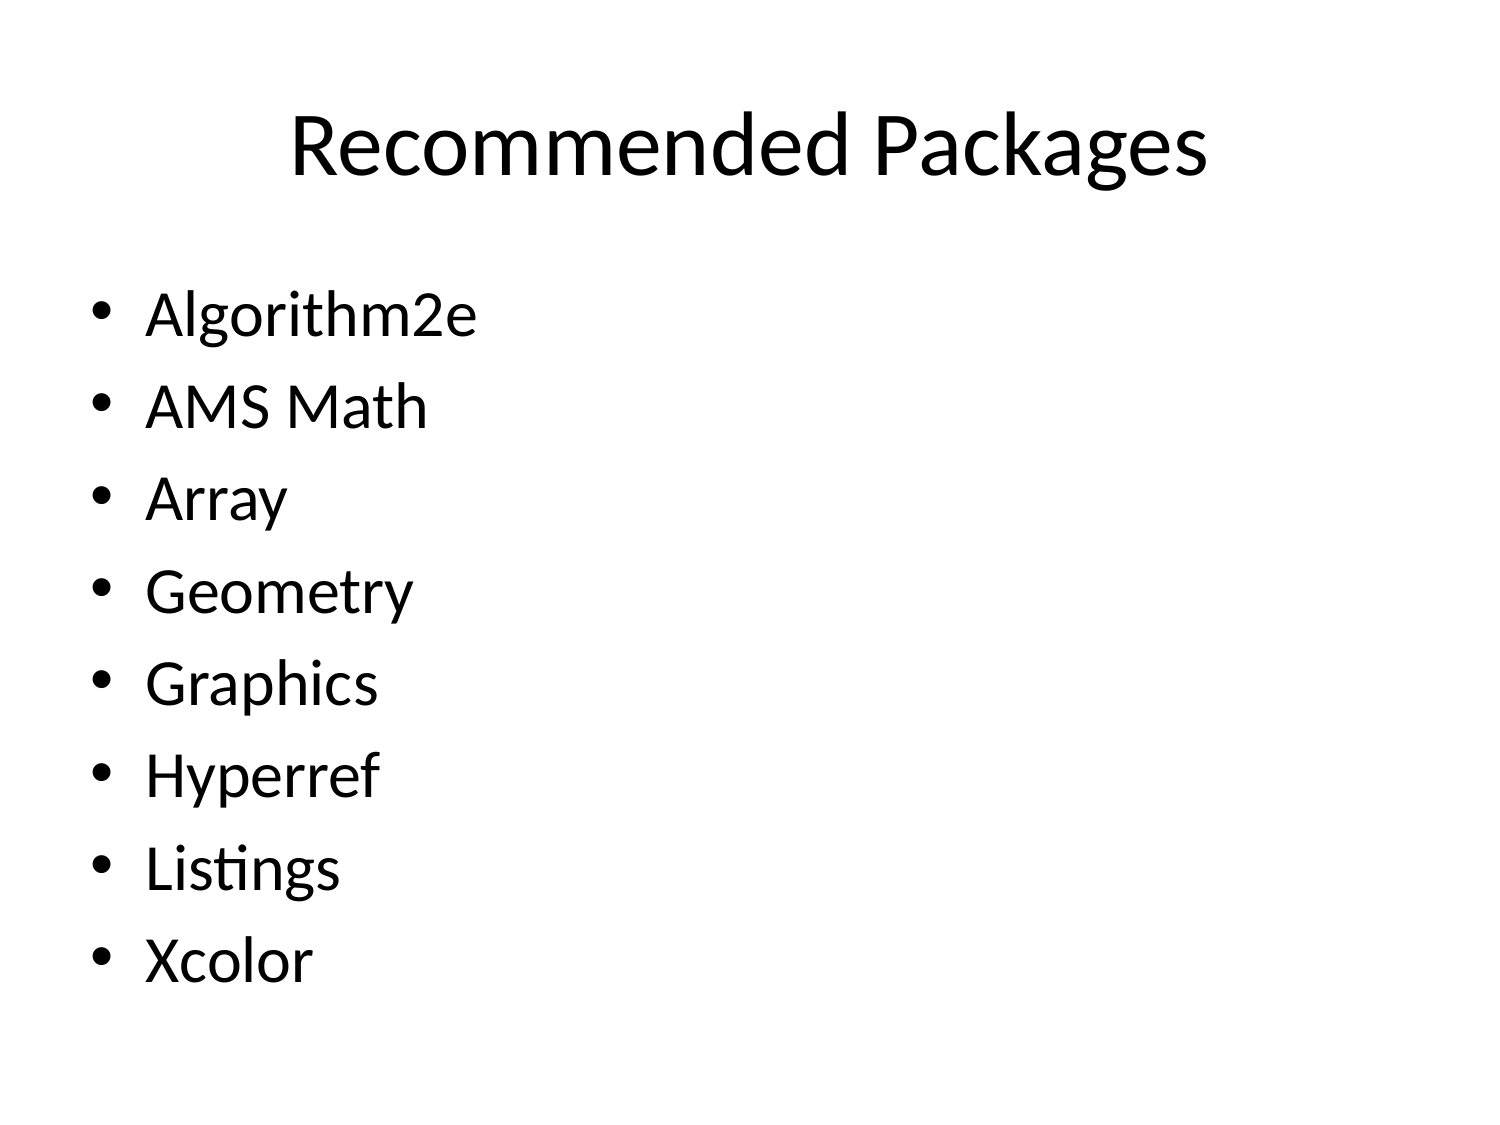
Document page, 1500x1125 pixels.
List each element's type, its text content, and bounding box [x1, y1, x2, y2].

list Algorithm2e AMS Math Array Geometry Graphics Hyperref Listings Xcolor [75, 262, 1425, 1005]
title Recommended Packages [75, 45, 1425, 233]
